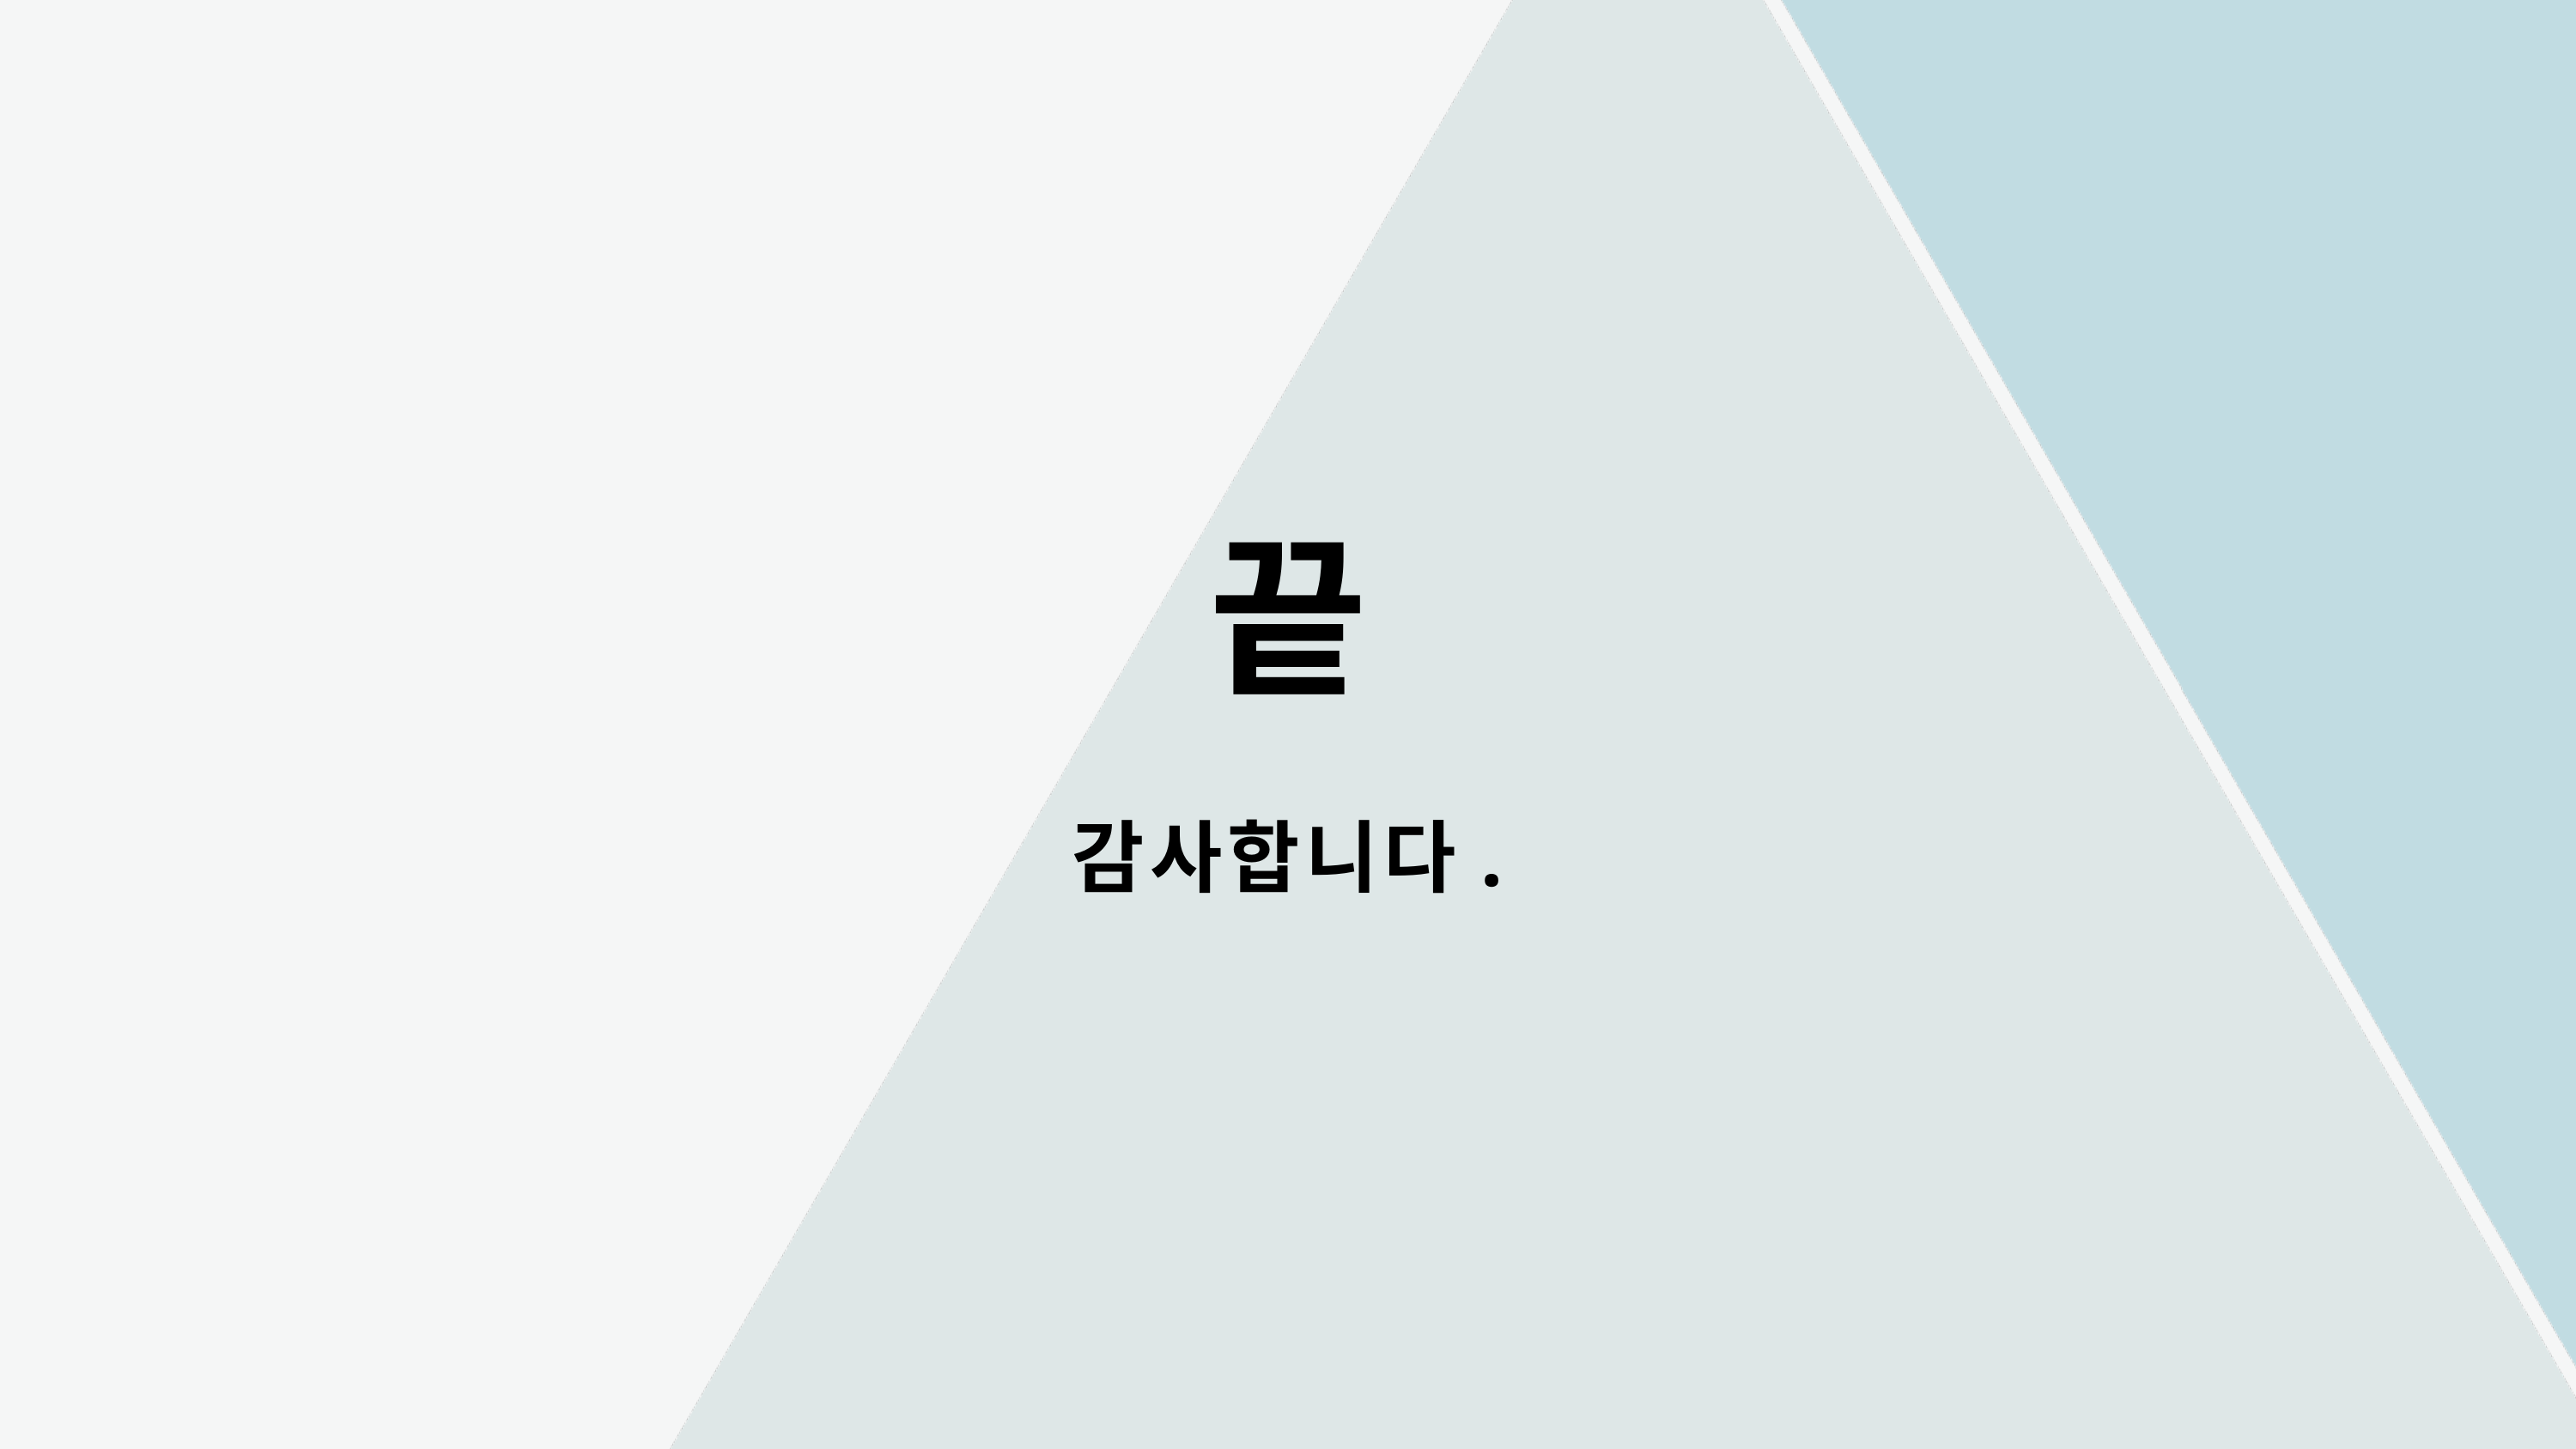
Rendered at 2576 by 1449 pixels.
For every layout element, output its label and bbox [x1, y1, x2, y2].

text_box [1770, 0, 2576, 1399]
text_box [546, 0, 2576, 1449]
